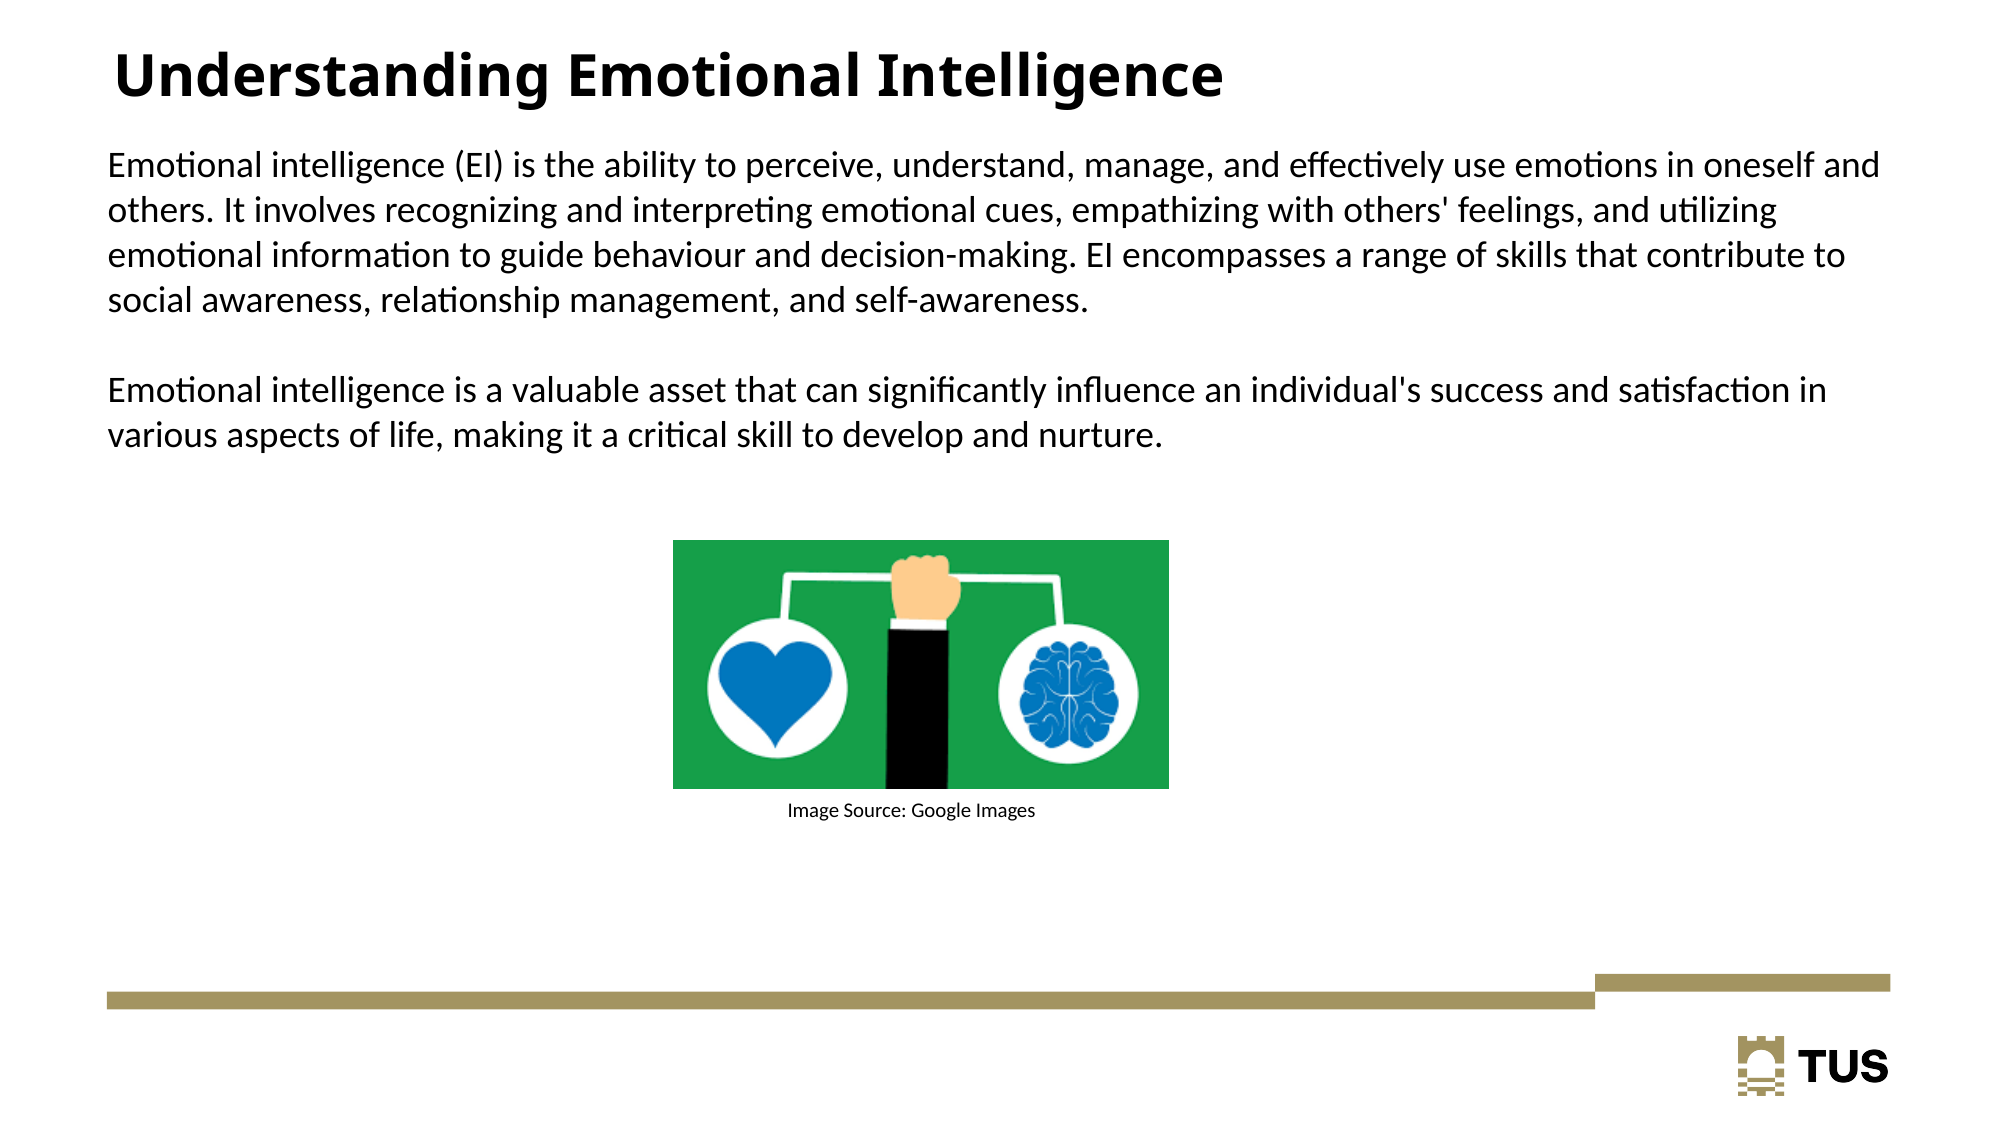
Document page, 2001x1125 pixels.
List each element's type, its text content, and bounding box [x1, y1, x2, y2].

picture [1738, 1036, 1888, 1096]
text_box Emotional intelligence (EI) is the ability to perceive, understand, manage, and effectively use emotions in oneself and others. It involves recognizing and interpreting emotional cues, empathizing with others' feelings, and utilizing emotional information to guide behaviour and decision-making. EI encompasses a range of skills that contribute to social awareness, relationship management, and self-awareness. Emotional intelligence is a valuable asset that can significantly influence an individual's success and satisfaction in various aspects of life, making it a critical skill to develop and nurture. [92, 132, 1909, 553]
title Understanding Emotional Intelligence [113, 38, 1428, 132]
picture [673, 540, 1169, 789]
text_box Image Source: Google Images [772, 789, 1051, 829]
